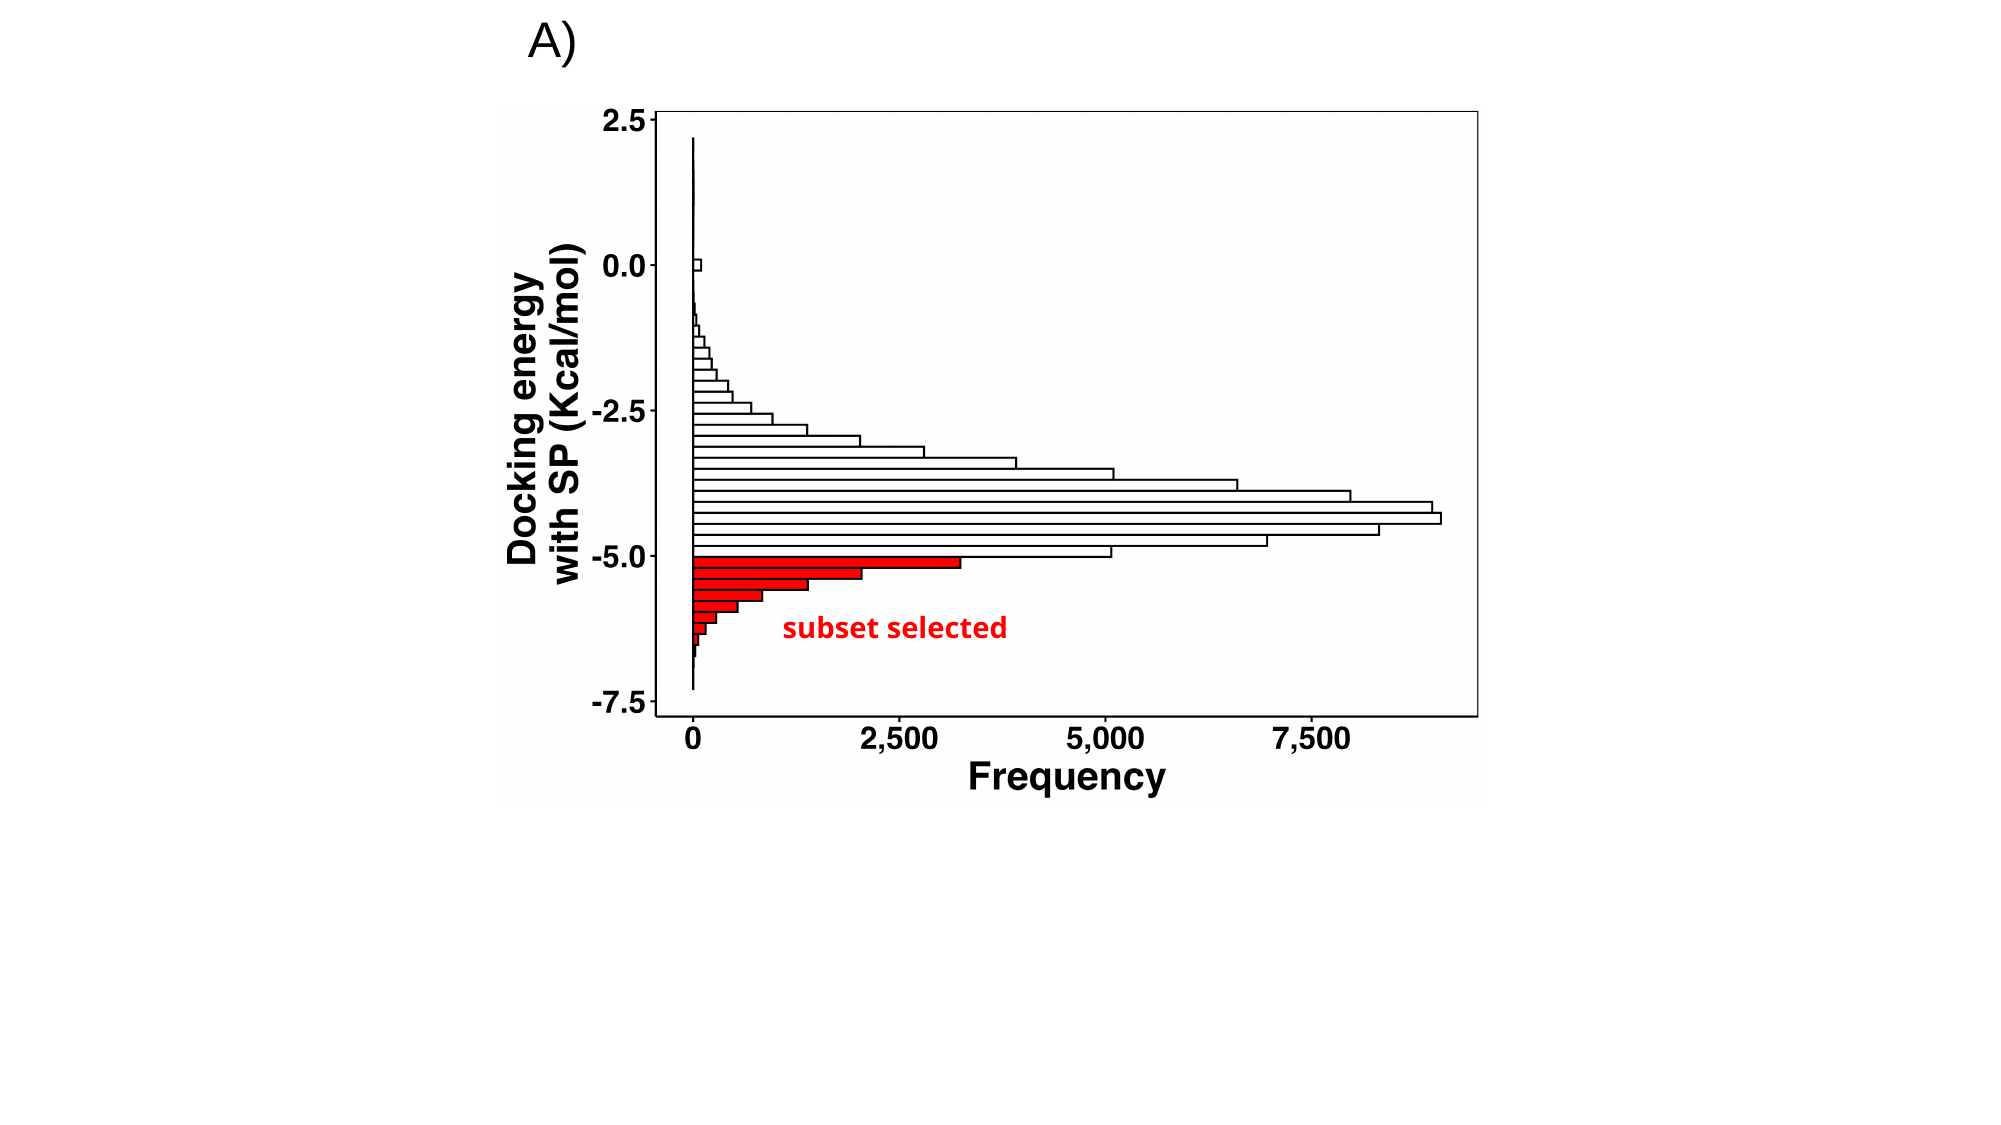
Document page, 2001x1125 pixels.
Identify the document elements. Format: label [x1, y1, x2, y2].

text_box [495, 0, 1489, 810]
